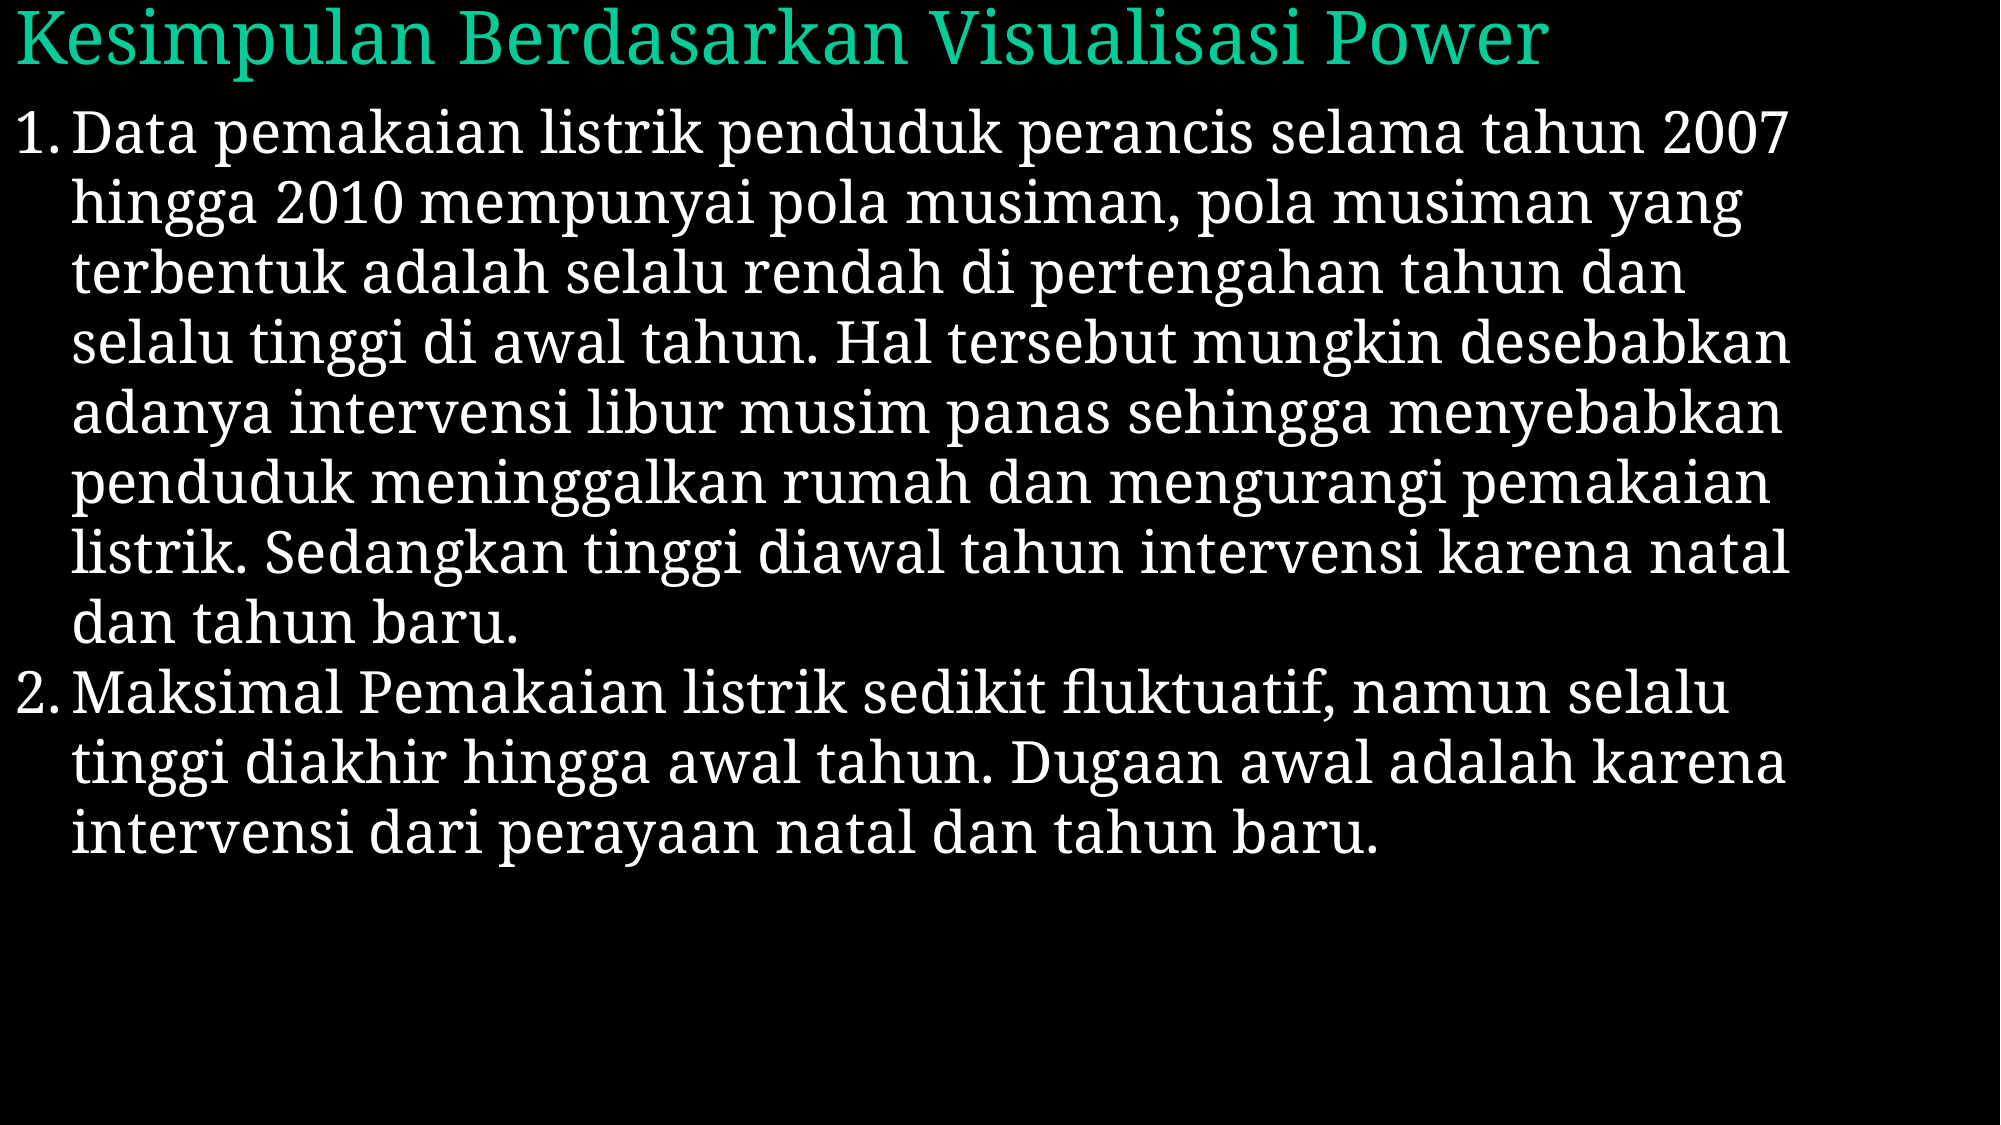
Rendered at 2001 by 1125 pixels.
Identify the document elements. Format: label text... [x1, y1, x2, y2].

text_box Kesimpulan Berdasarkan Visualisasi Power [0, 0, 1575, 87]
text_box Data pemakaian listrik penduduk perancis selama tahun 2007 hingga 2010 mempunyai pola musiman, pola musiman yang terbentuk adalah selalu rendah di pertengahan tahun dan selalu tinggi di awal tahun. Hal tersebut mungkin desebabkan adanya intervensi libur musim panas sehingga menyebabkan penduduk meninggalkan rumah dan mengurangi pemakaian listrik. Sedangkan tinggi diawal tahun intervensi karena natal dan tahun baru. Maksimal Pemakaian listrik sedikit fluktuatif, namun selalu tinggi diakhir hingga awal tahun. Dugaan awal adalah karena intervensi dari perayaan natal dan tahun baru. [0, 87, 1825, 873]
